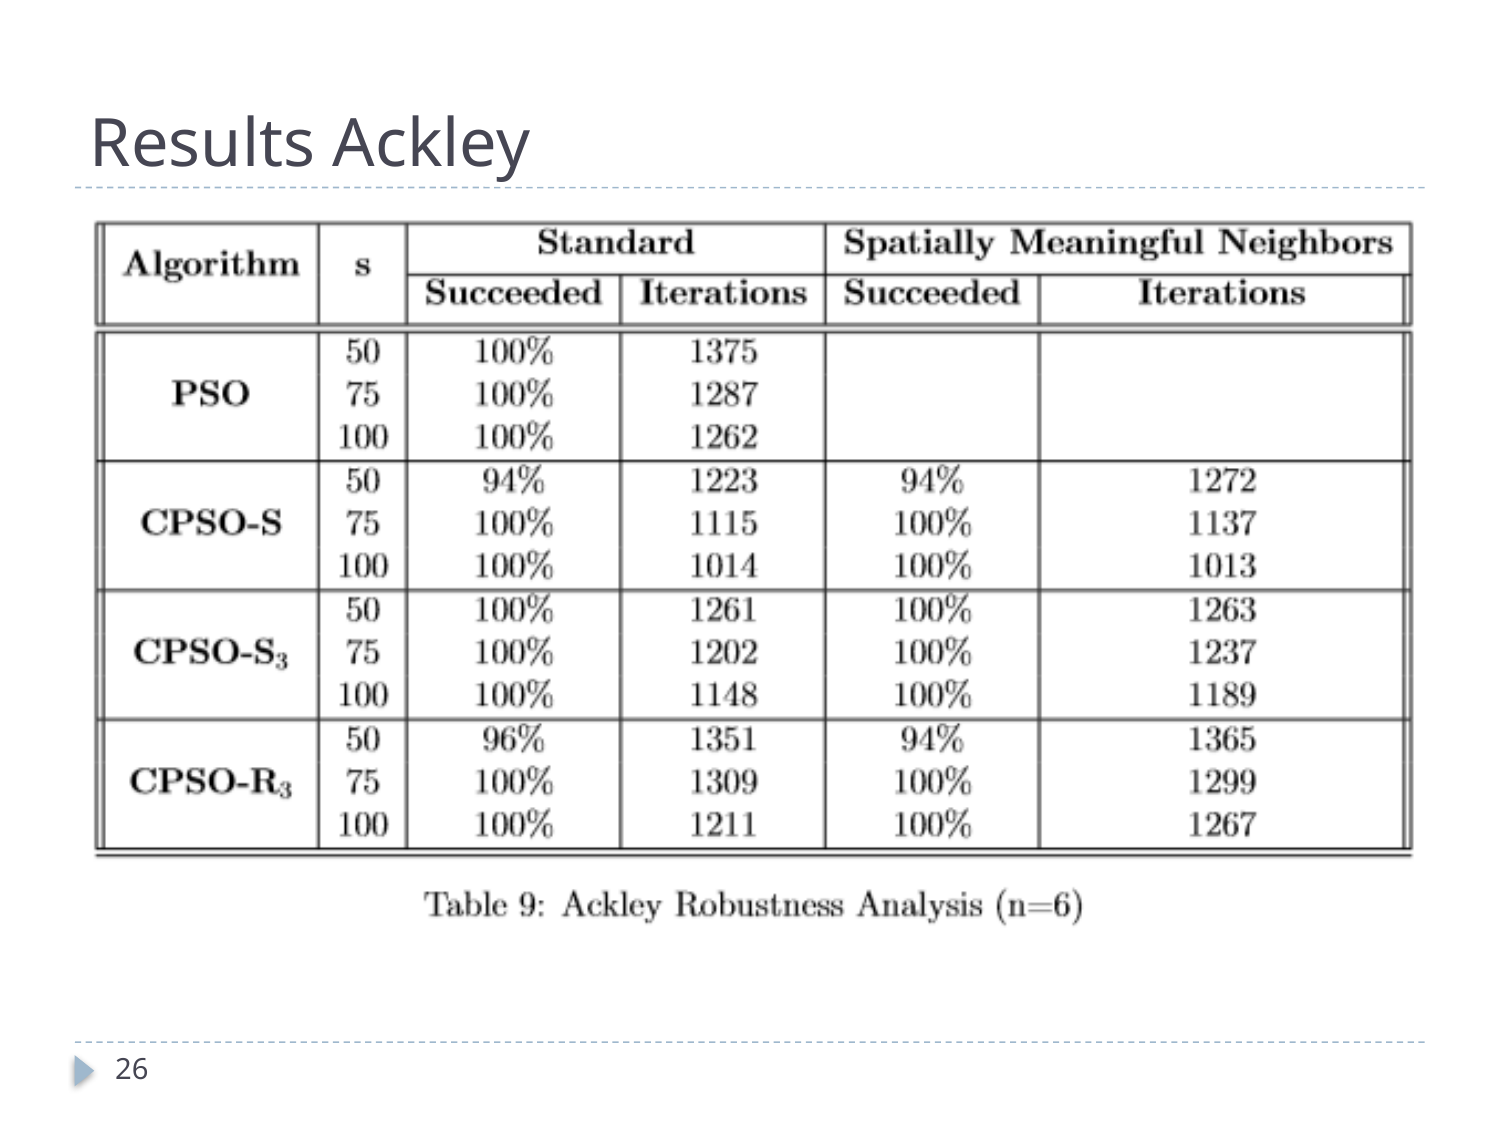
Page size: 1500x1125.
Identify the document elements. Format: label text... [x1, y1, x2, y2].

title Results Ackley [75, 24, 1425, 188]
picture [74, 199, 1447, 951]
slide_number 26 [100, 1042, 426, 1103]
